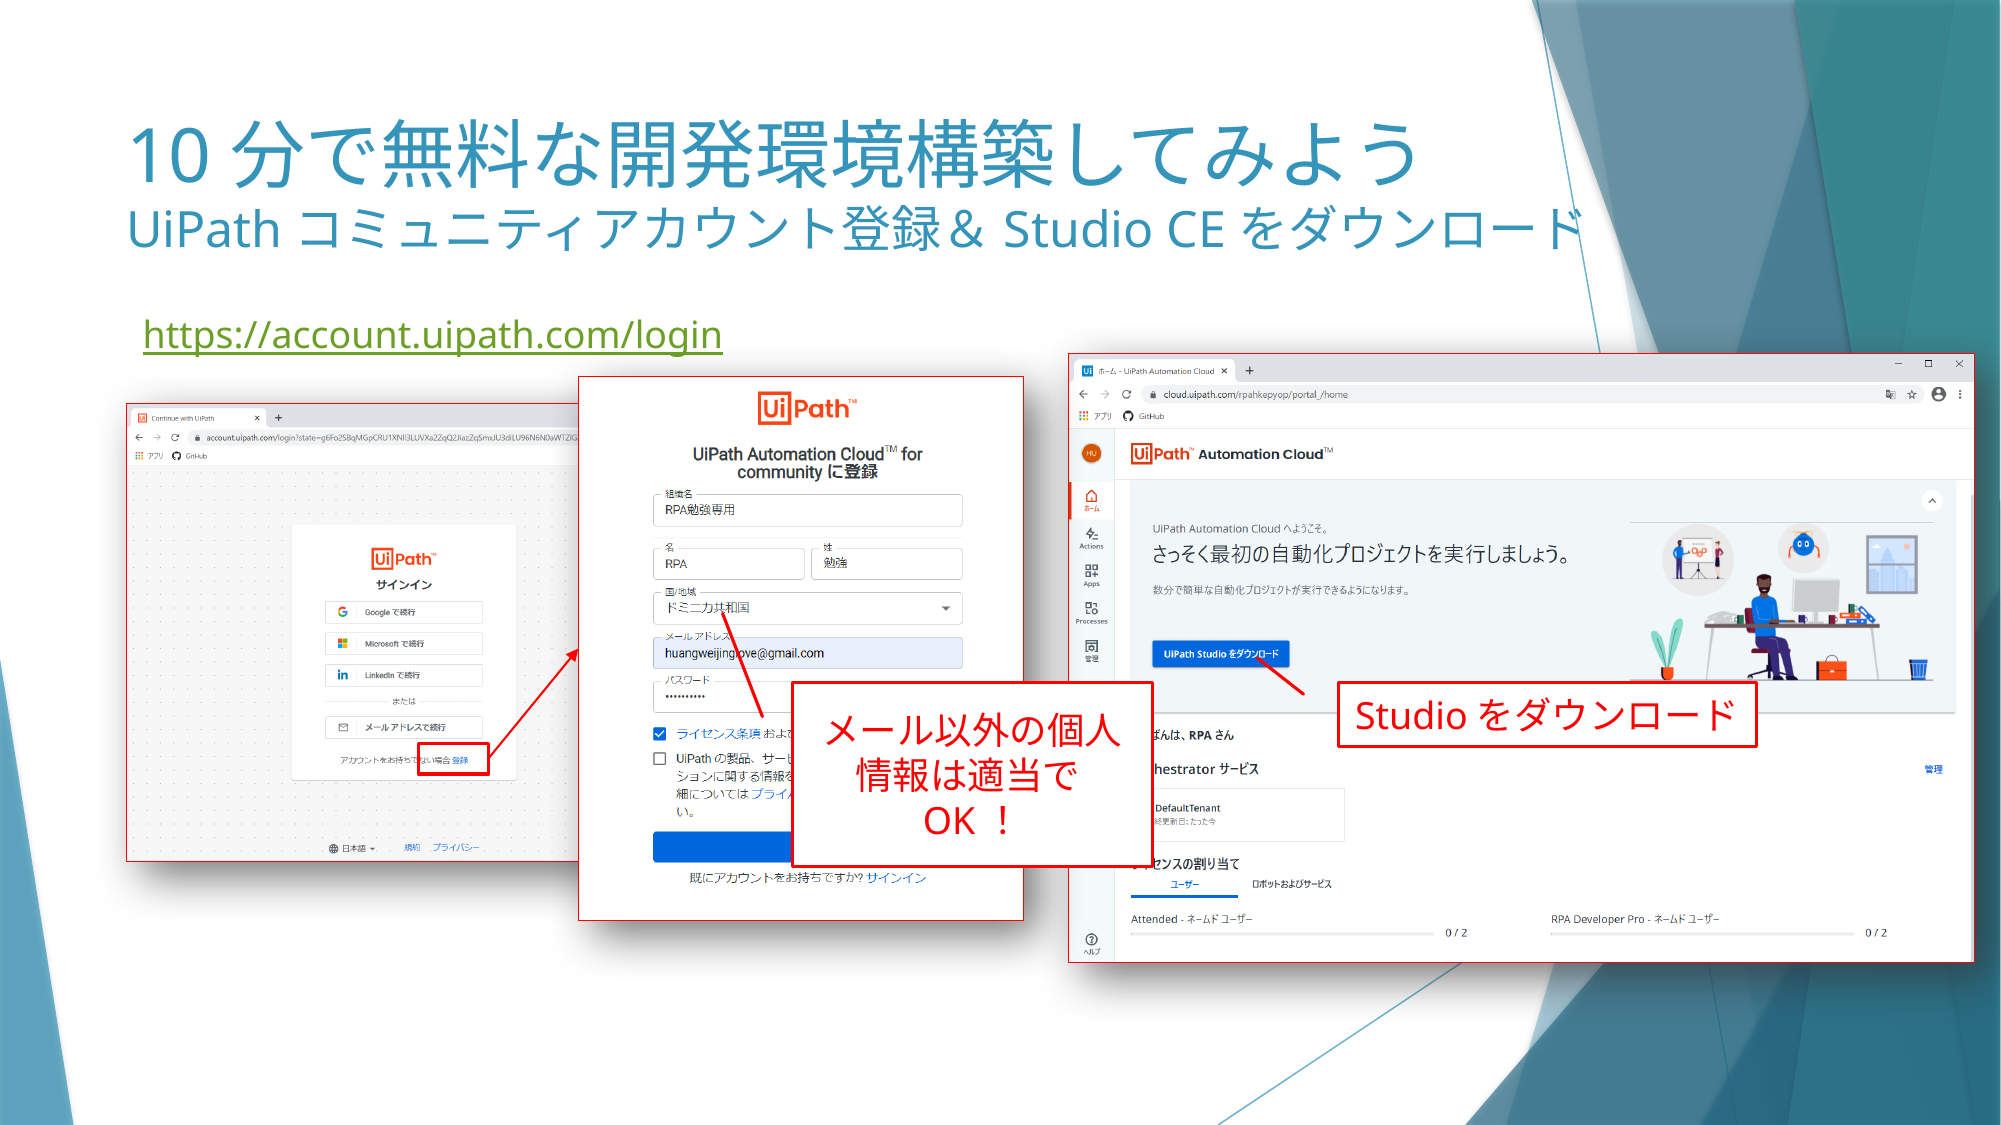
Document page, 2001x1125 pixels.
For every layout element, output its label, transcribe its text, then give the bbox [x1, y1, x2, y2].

text_box https://account.uipath.com/login [127, 304, 739, 370]
picture [1067, 352, 1975, 963]
text_box メール以外の個人情報は適当でOK！ [1028, 681, 1062, 868]
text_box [487, 648, 579, 760]
title 10分で無料な開発環境構築してみよう UiPathコミュニティアカウント登録＆Studio CEをダウンロード [111, 99, 1625, 317]
picture [125, 375, 1024, 922]
